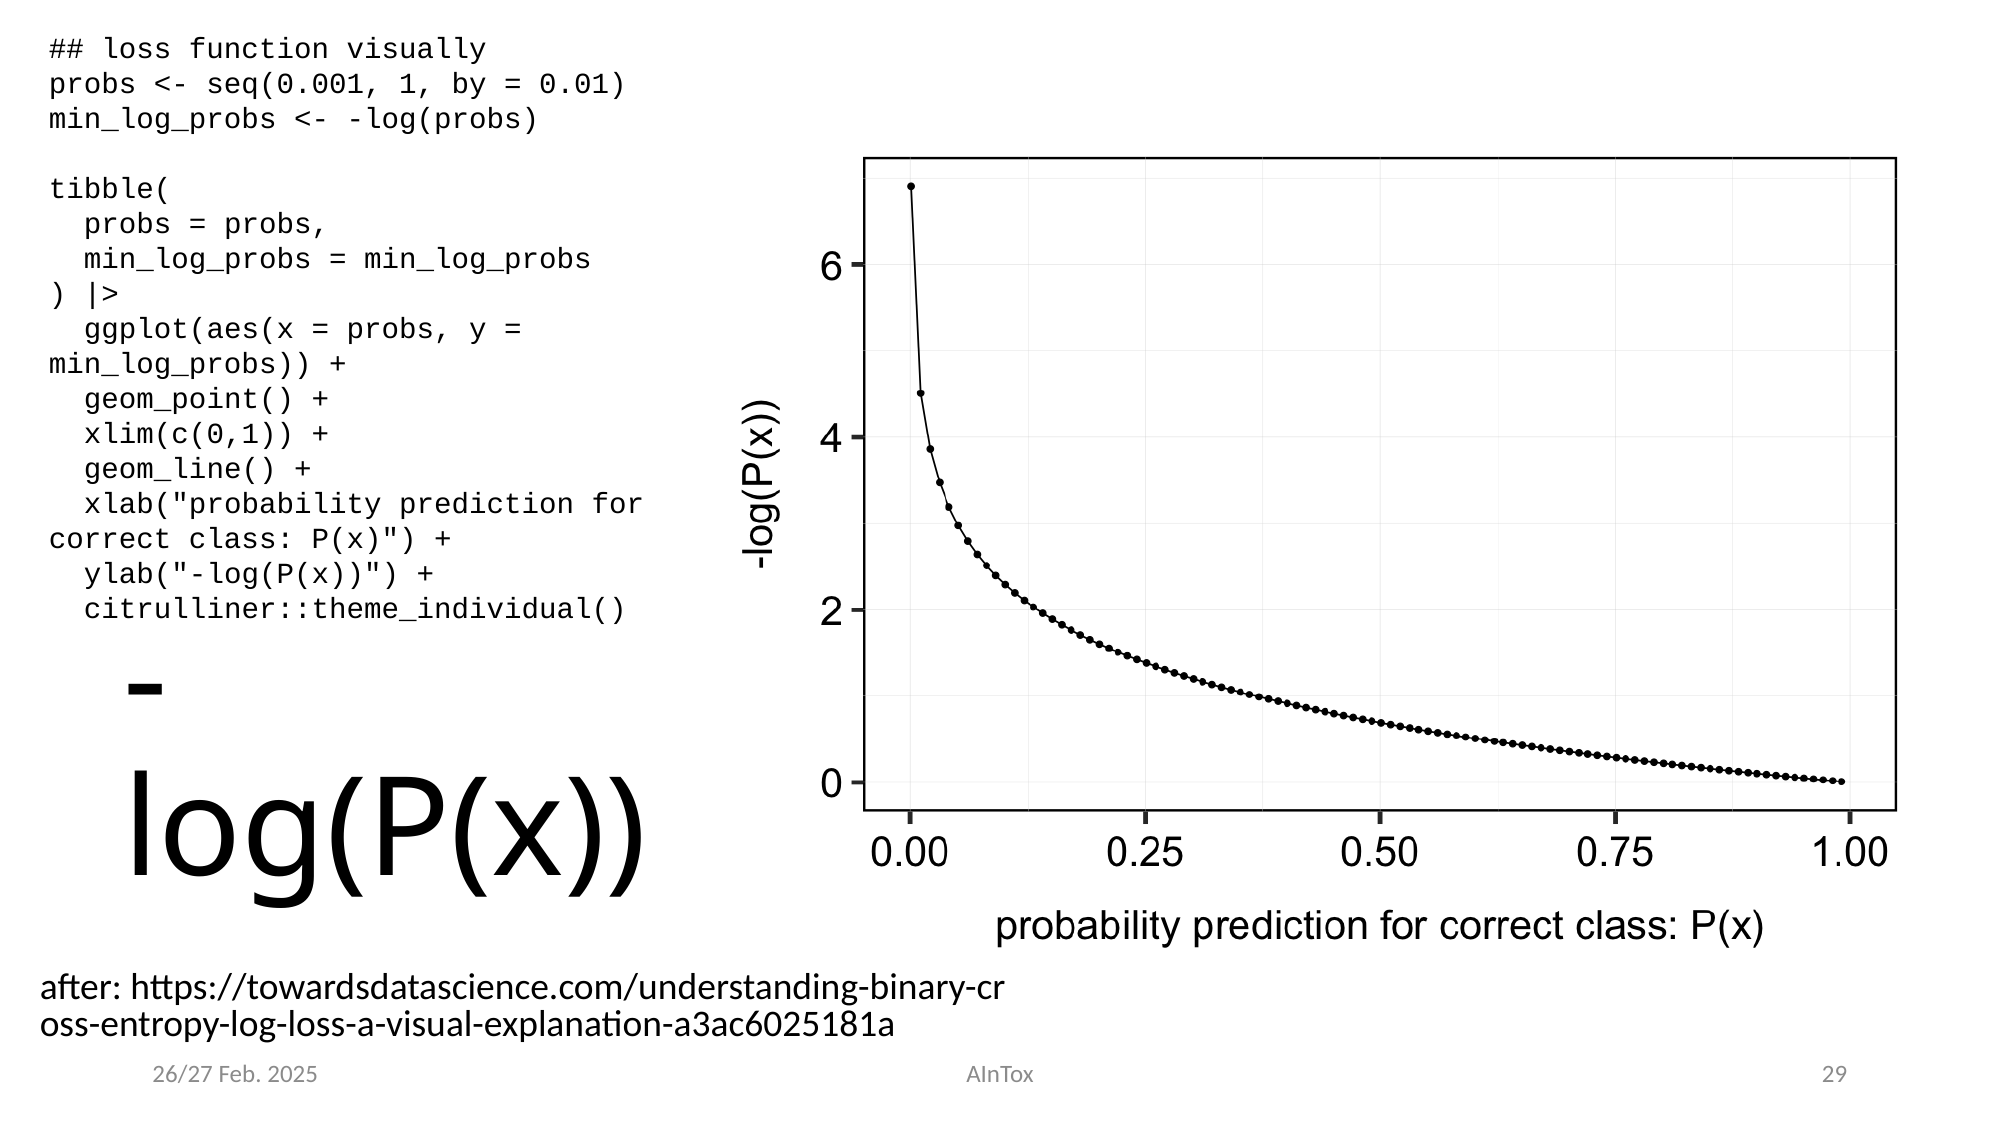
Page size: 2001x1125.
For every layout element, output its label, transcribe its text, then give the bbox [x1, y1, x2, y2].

text_box ## loss function visually probs <- seq(0.001, 1, by = 0.01) min_log_probs <- -log(probs) tibble( probs = probs, min_log_probs = min_log_probs ) |> ggplot(aes(x = probs, y = min_log_probs)) + geom_point() + xlim(c(0,1)) + geom_line() + xlab("probability prediction for correct class: P(x)") + ylab("-log(P(x))") + citrulliner::theme_individual() [34, 22, 691, 667]
footer AInTox [662, 1042, 1338, 1103]
picture [690, 87, 1966, 999]
text_box after: https://towardsdatascience.com/understanding-binary-cross-entropy-log-loss-a-visual-explanation-a3ac6025181a [24, 954, 1025, 1060]
slide_number 29 [1412, 1042, 1863, 1103]
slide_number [137, 1060, 588, 1103]
title -log(P(x)) [108, 667, 690, 913]
